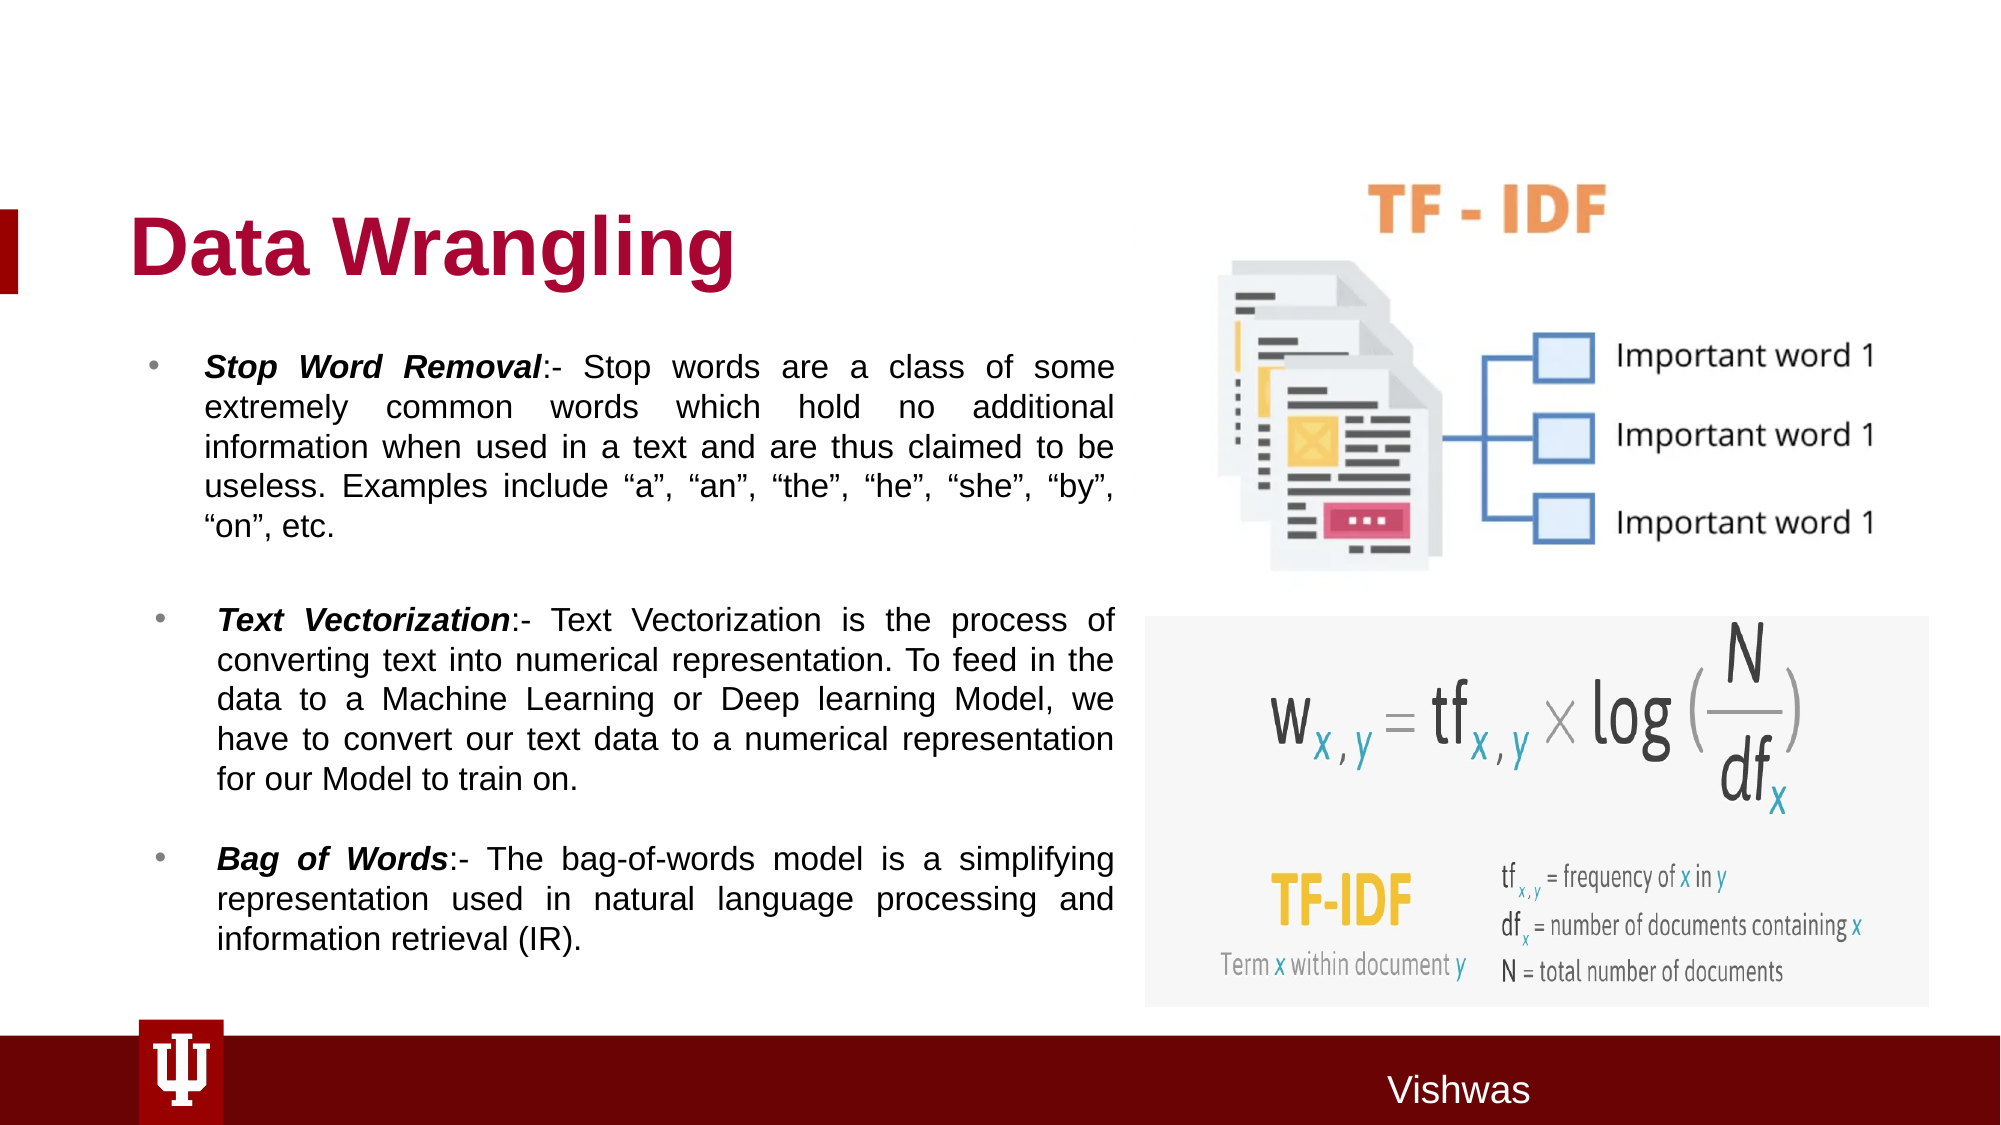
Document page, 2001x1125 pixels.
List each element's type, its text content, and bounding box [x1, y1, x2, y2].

text_box Vishwas [1372, 1057, 1920, 1119]
subtitle Stop Word Removal:- Stop words are a class of some extremely common words which hold no additional information when used in a text and are thus claimed to be useless. Examples include “a”, “an”, “the”, “he”, “she”, “by”, “on”, etc. Text Vectorization:- Text Vectorization is the process of converting text into numerical representation. To feed in the data to a Machine Learning or Deep learning Model, we have to convert our text data to a numerical representation for our Model to train on. Bag of Words:- The bag-of-words model is a simplifying representation used in natural language processing and information retrieval (IR). [114, 337, 1132, 1007]
title Data Wrangling [114, 166, 1125, 319]
picture [1130, 132, 1944, 1007]
picture [153, 1033, 210, 1106]
